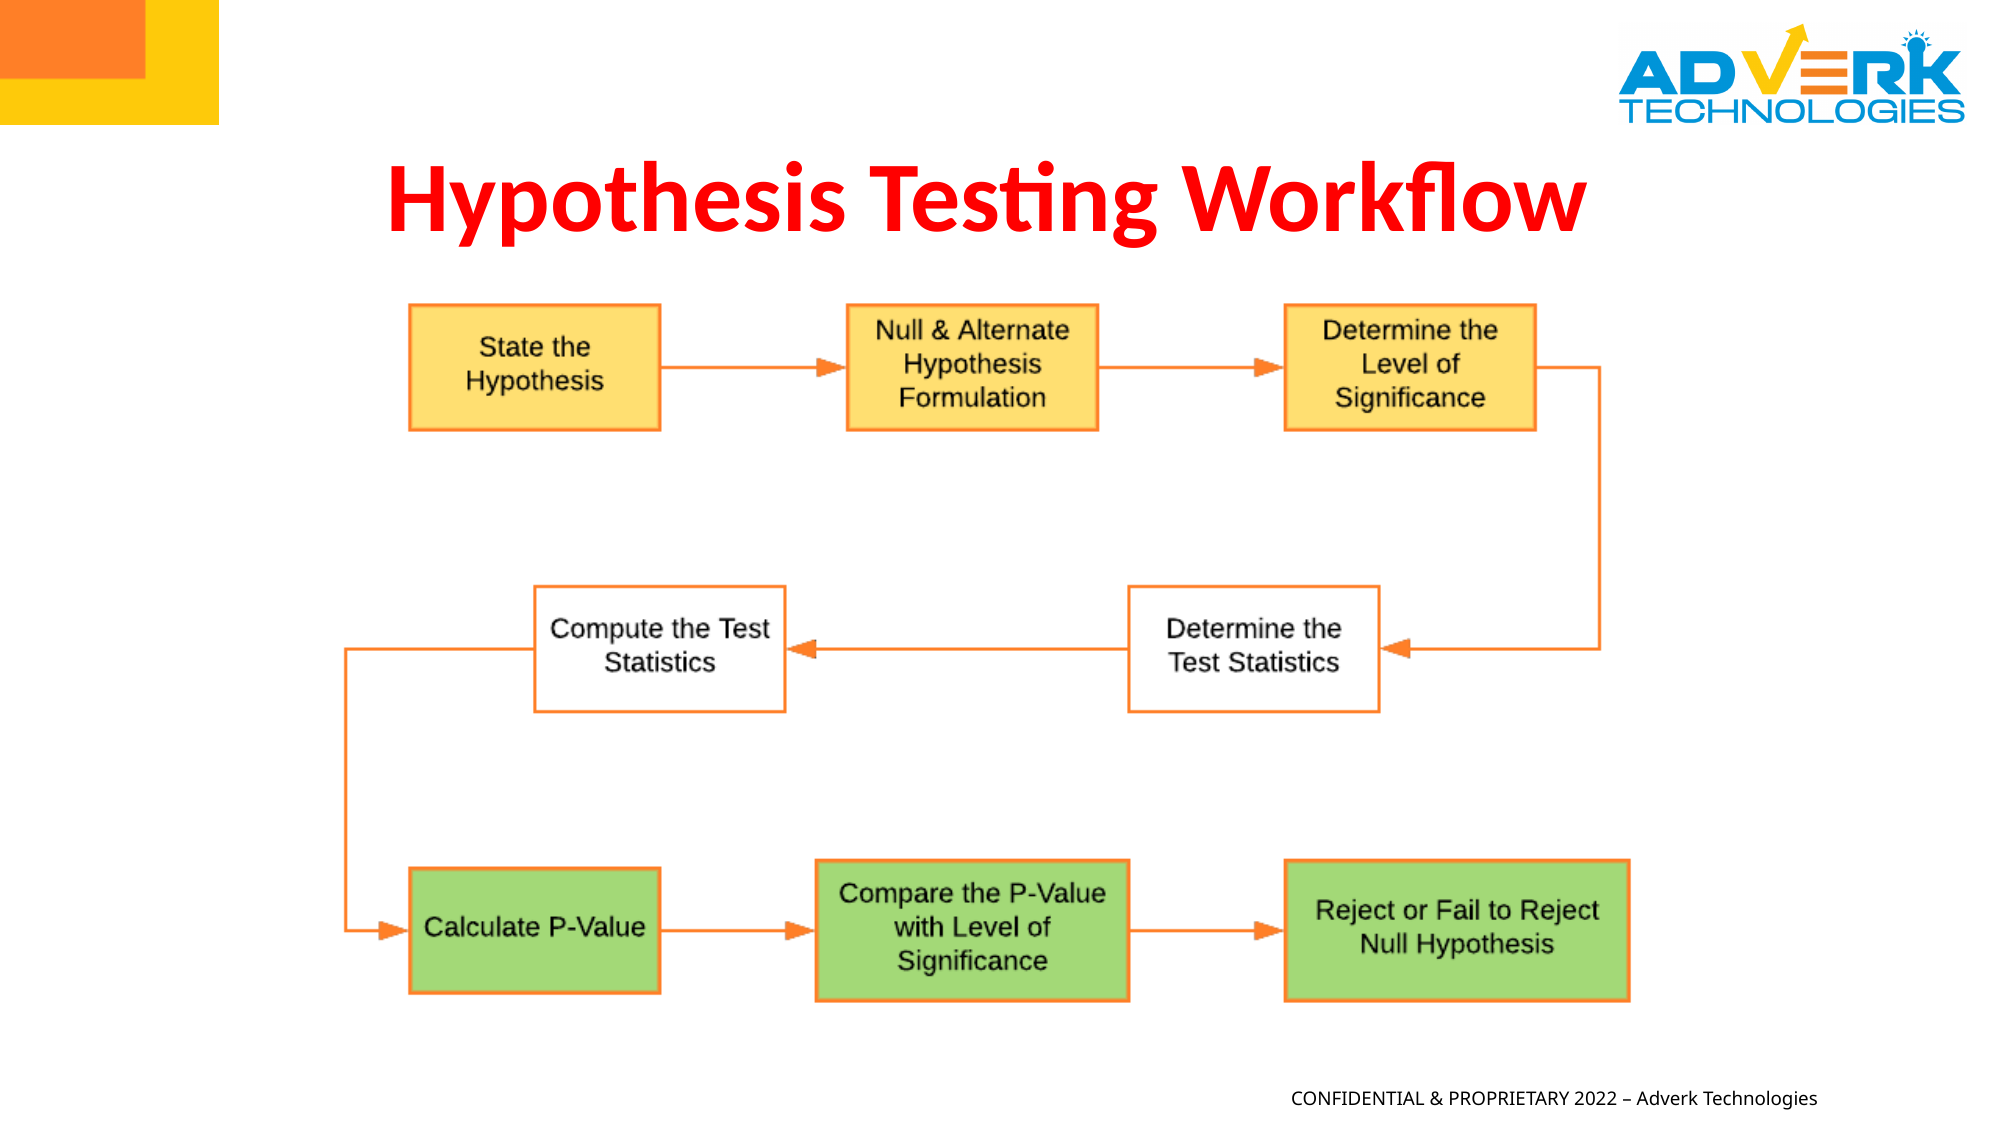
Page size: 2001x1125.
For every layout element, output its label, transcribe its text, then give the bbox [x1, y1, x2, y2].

picture [0, 0, 219, 125]
text_box CONFIDENTIAL & PROPRIETARY 2022 – Adverk Technologies [1249, 1080, 1859, 1116]
text_box Hypothesis Testing Workflow [371, 124, 1605, 260]
picture [334, 288, 1642, 1017]
picture [1618, 22, 1967, 125]
